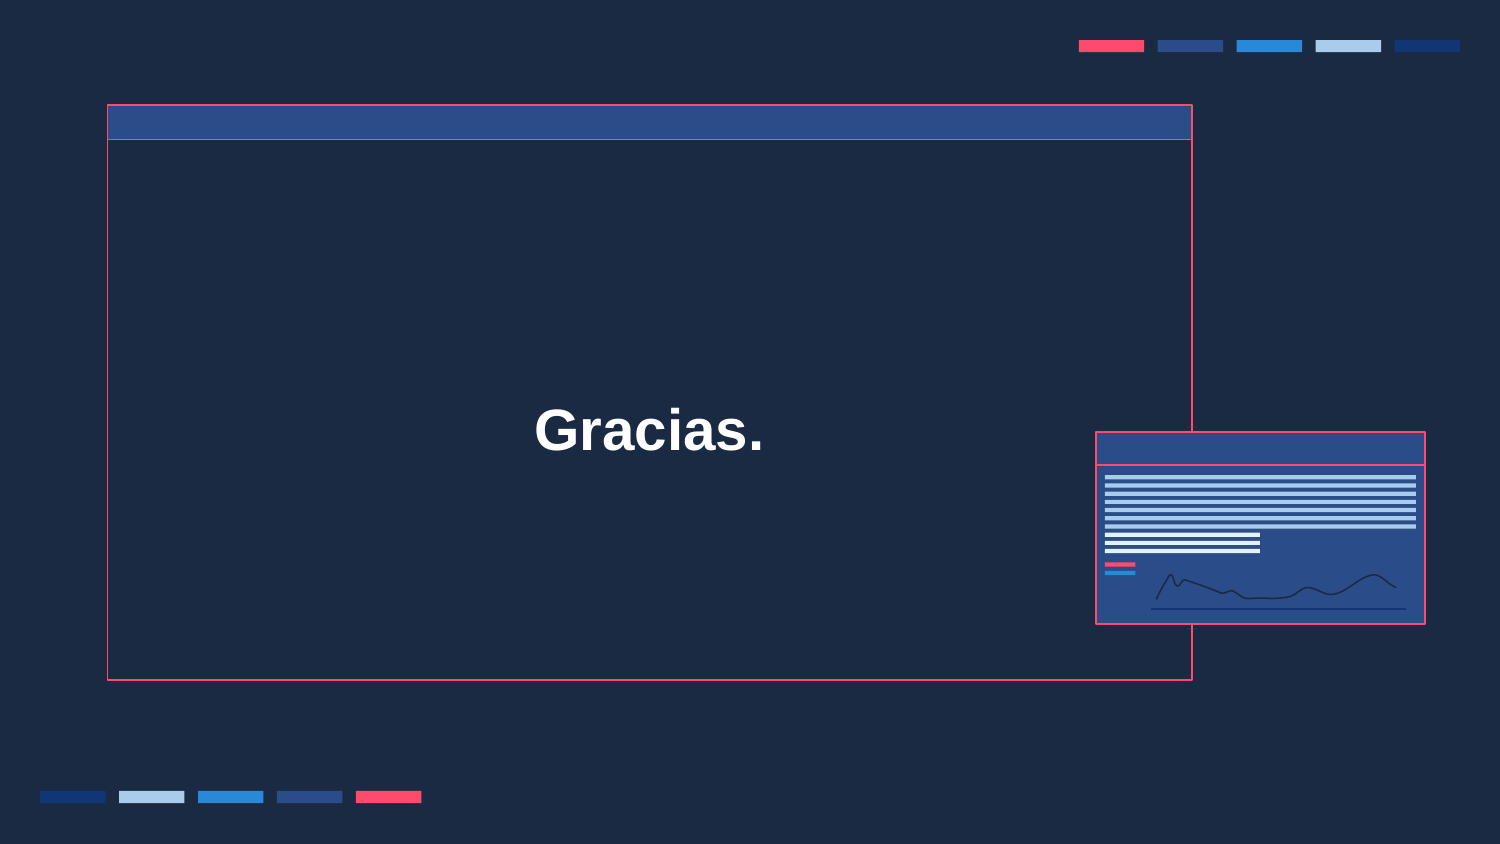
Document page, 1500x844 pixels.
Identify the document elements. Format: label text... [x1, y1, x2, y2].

text_box [107, 104, 1192, 140]
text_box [1095, 431, 1426, 625]
title Gracias. [107, 139, 1193, 681]
